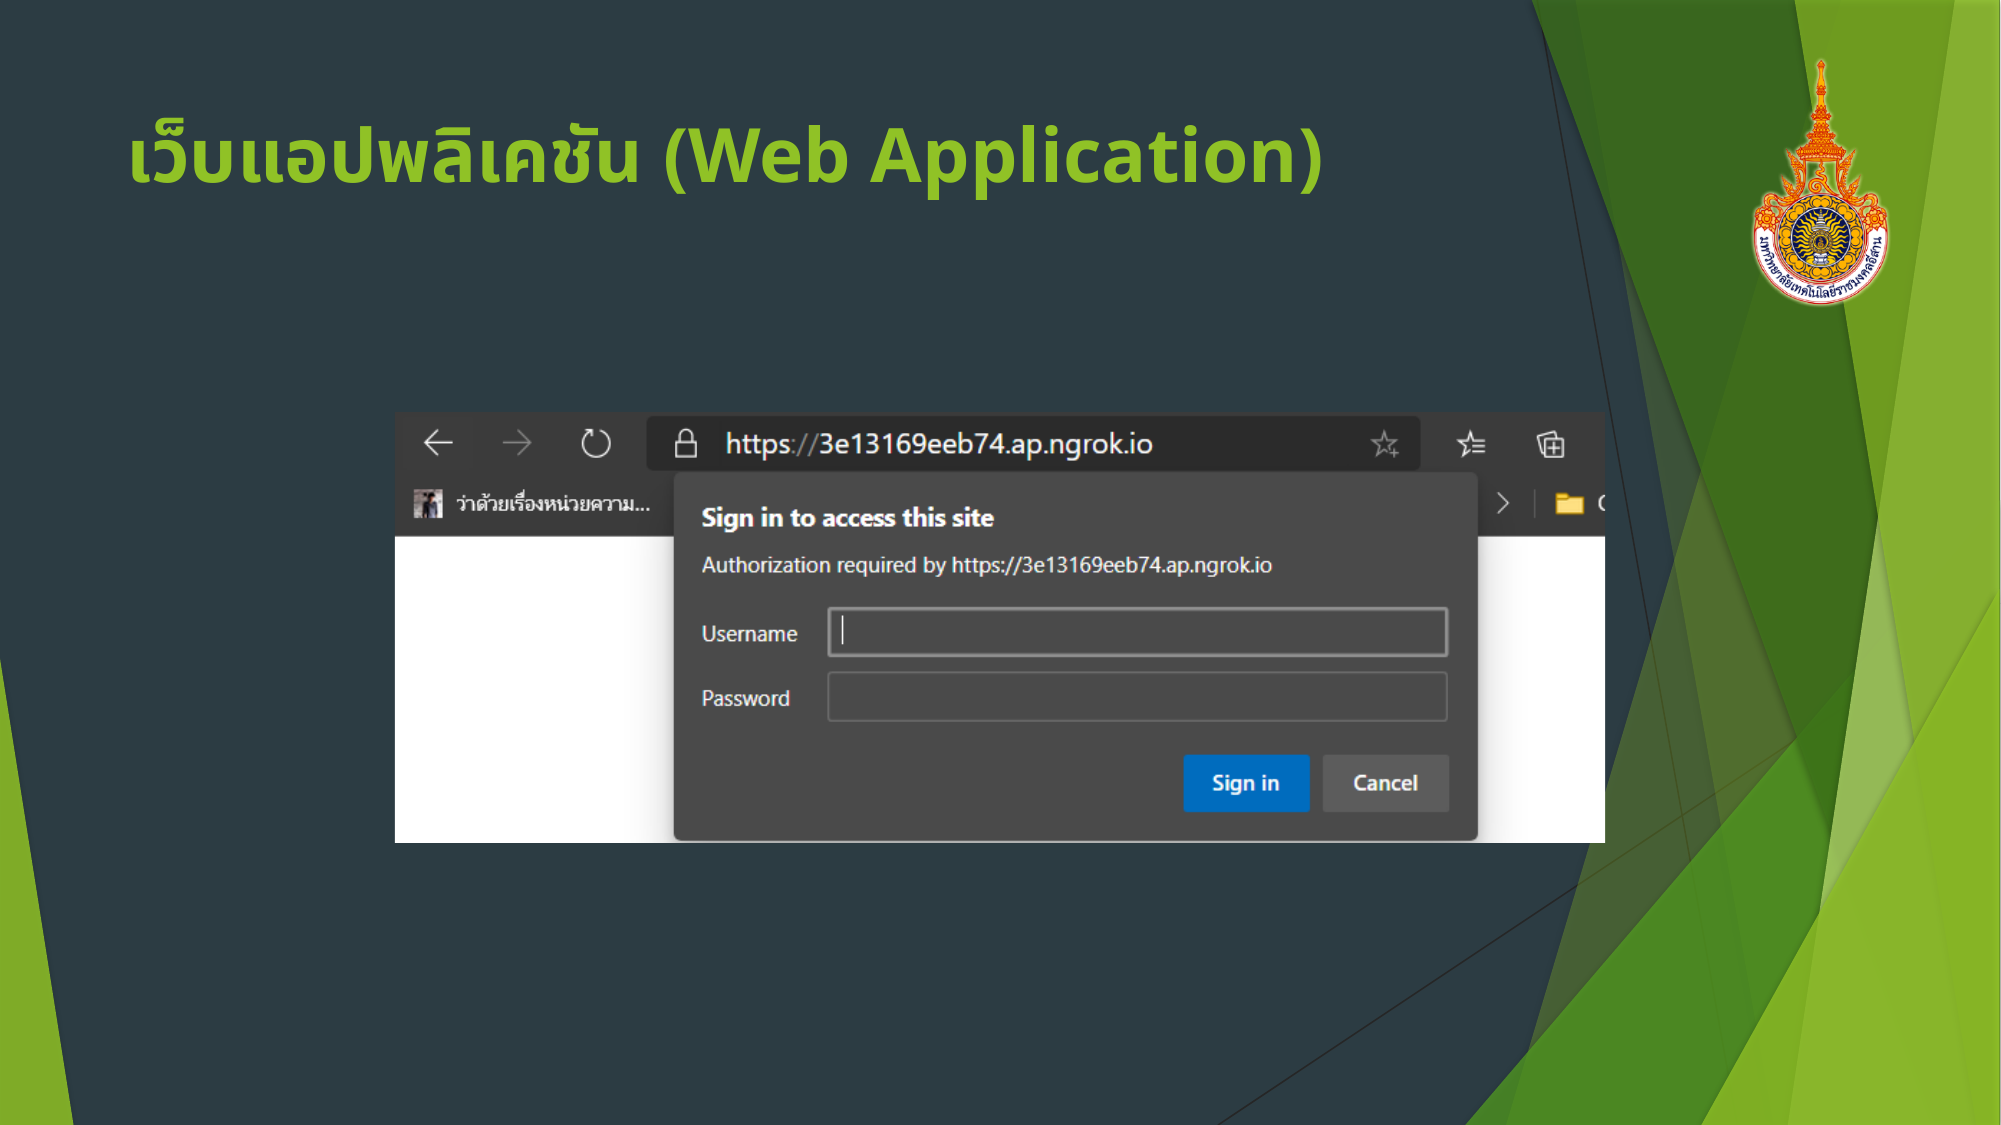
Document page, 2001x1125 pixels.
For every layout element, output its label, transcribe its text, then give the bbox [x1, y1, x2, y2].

picture [394, 411, 1606, 843]
picture [1748, 47, 1892, 315]
title เว็บแอปพลิเคชัน (Web Application) [111, 99, 1522, 317]
